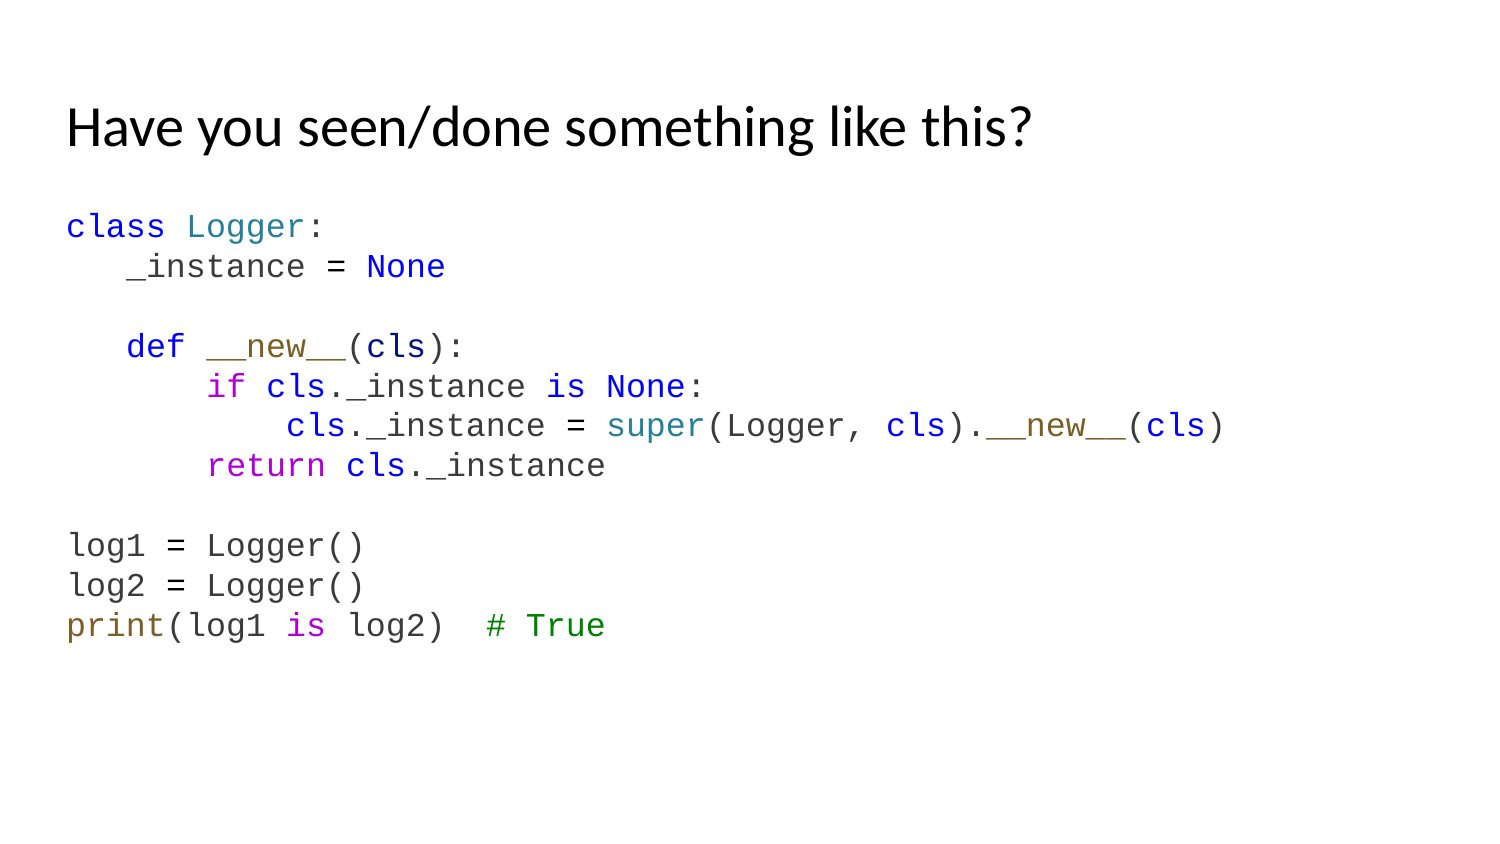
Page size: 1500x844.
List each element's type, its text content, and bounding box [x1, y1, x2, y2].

list class Logger: _instance = None def __new__(cls): if cls._instance is None: cls._instance = super(Logger, cls).__new__(cls) return cls._instance log1 = Logger() log2 = Logger() print(log1 is log2) # True [51, 189, 1449, 694]
title Have you seen/done something like this? [51, 72, 1449, 189]
